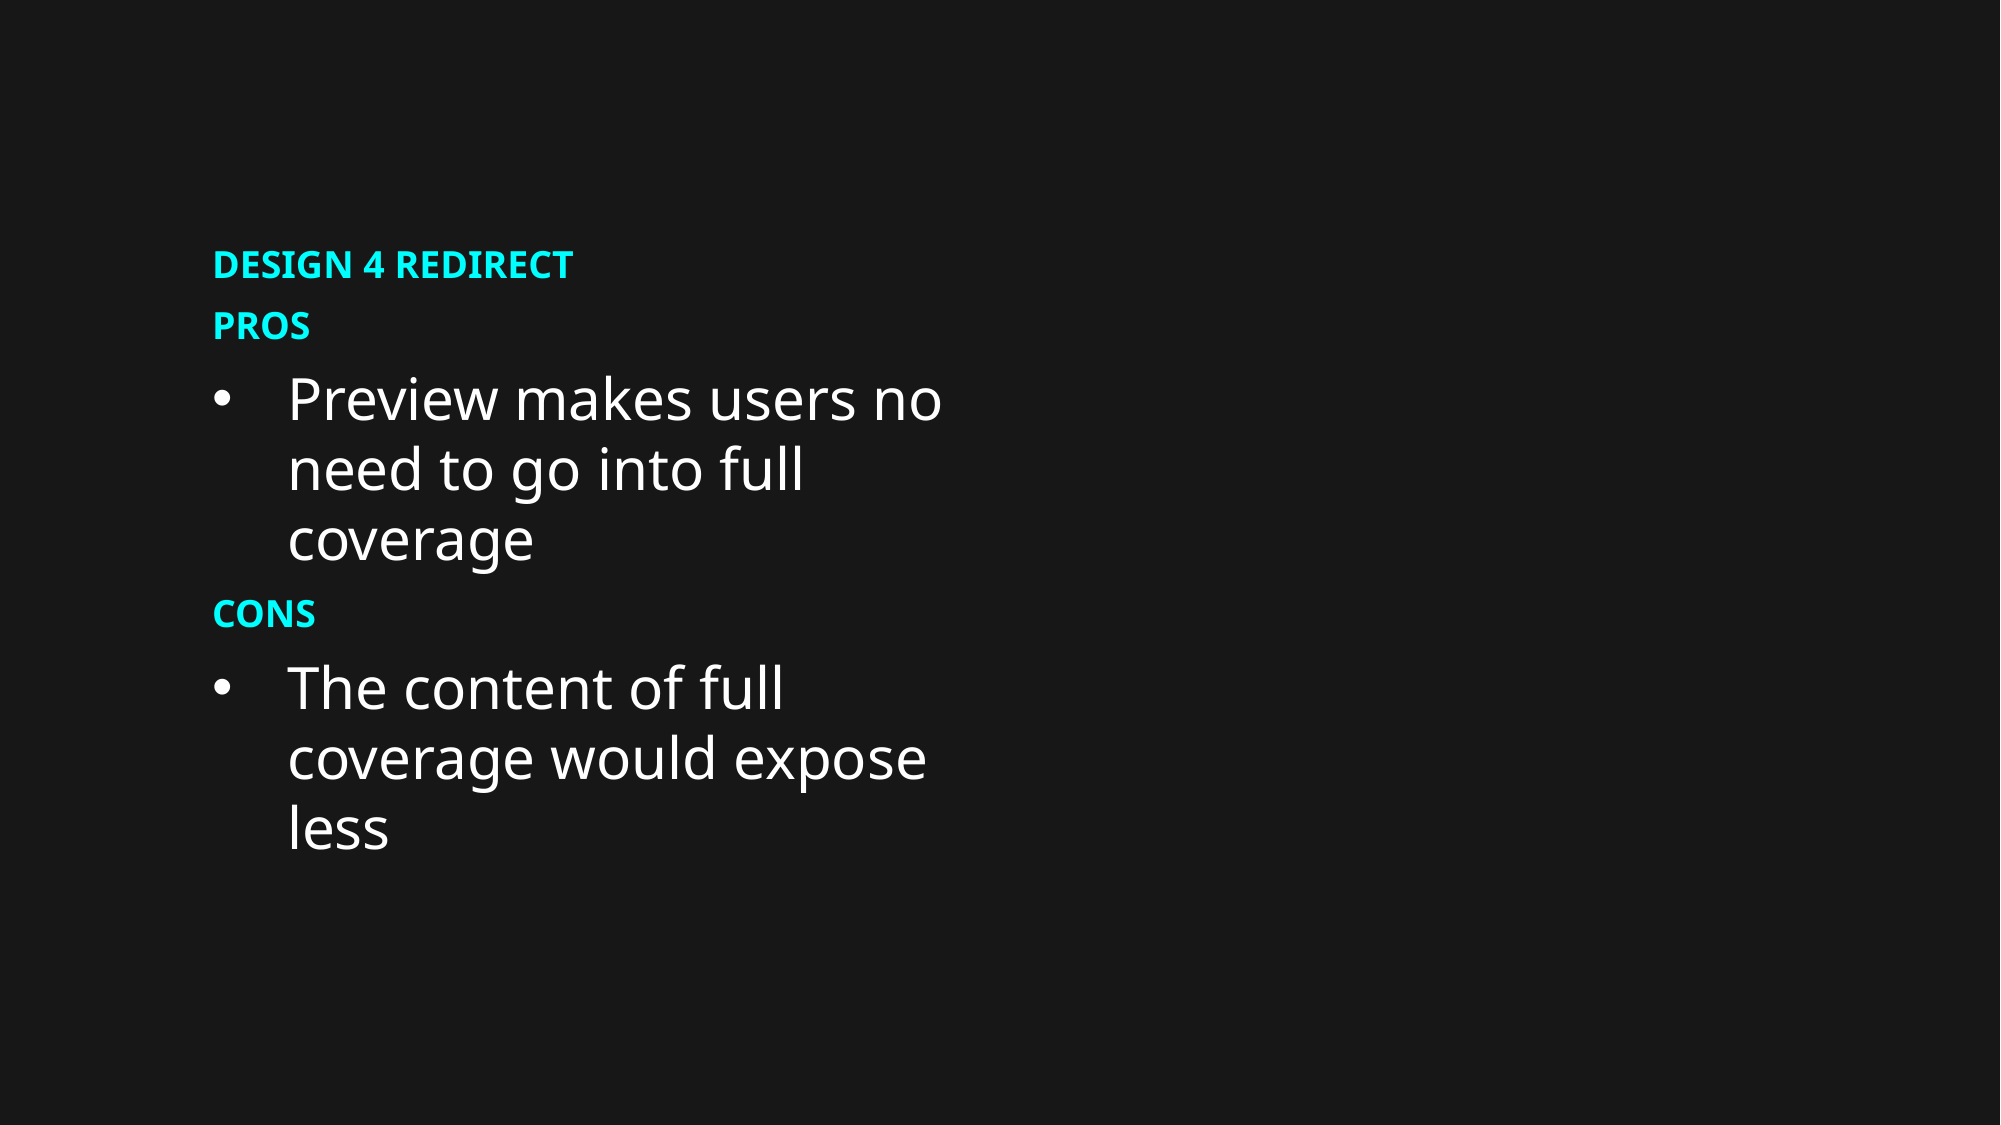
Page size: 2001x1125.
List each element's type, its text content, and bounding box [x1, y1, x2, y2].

text_box DESIGN 4 REDIRECT [197, 233, 908, 294]
text_box Preview makes users no need to go into full coverage [197, 355, 1053, 580]
text_box CONS [197, 583, 908, 643]
text_box PROS [197, 294, 708, 355]
text_box The content of full coverage would expose less [197, 643, 1053, 869]
